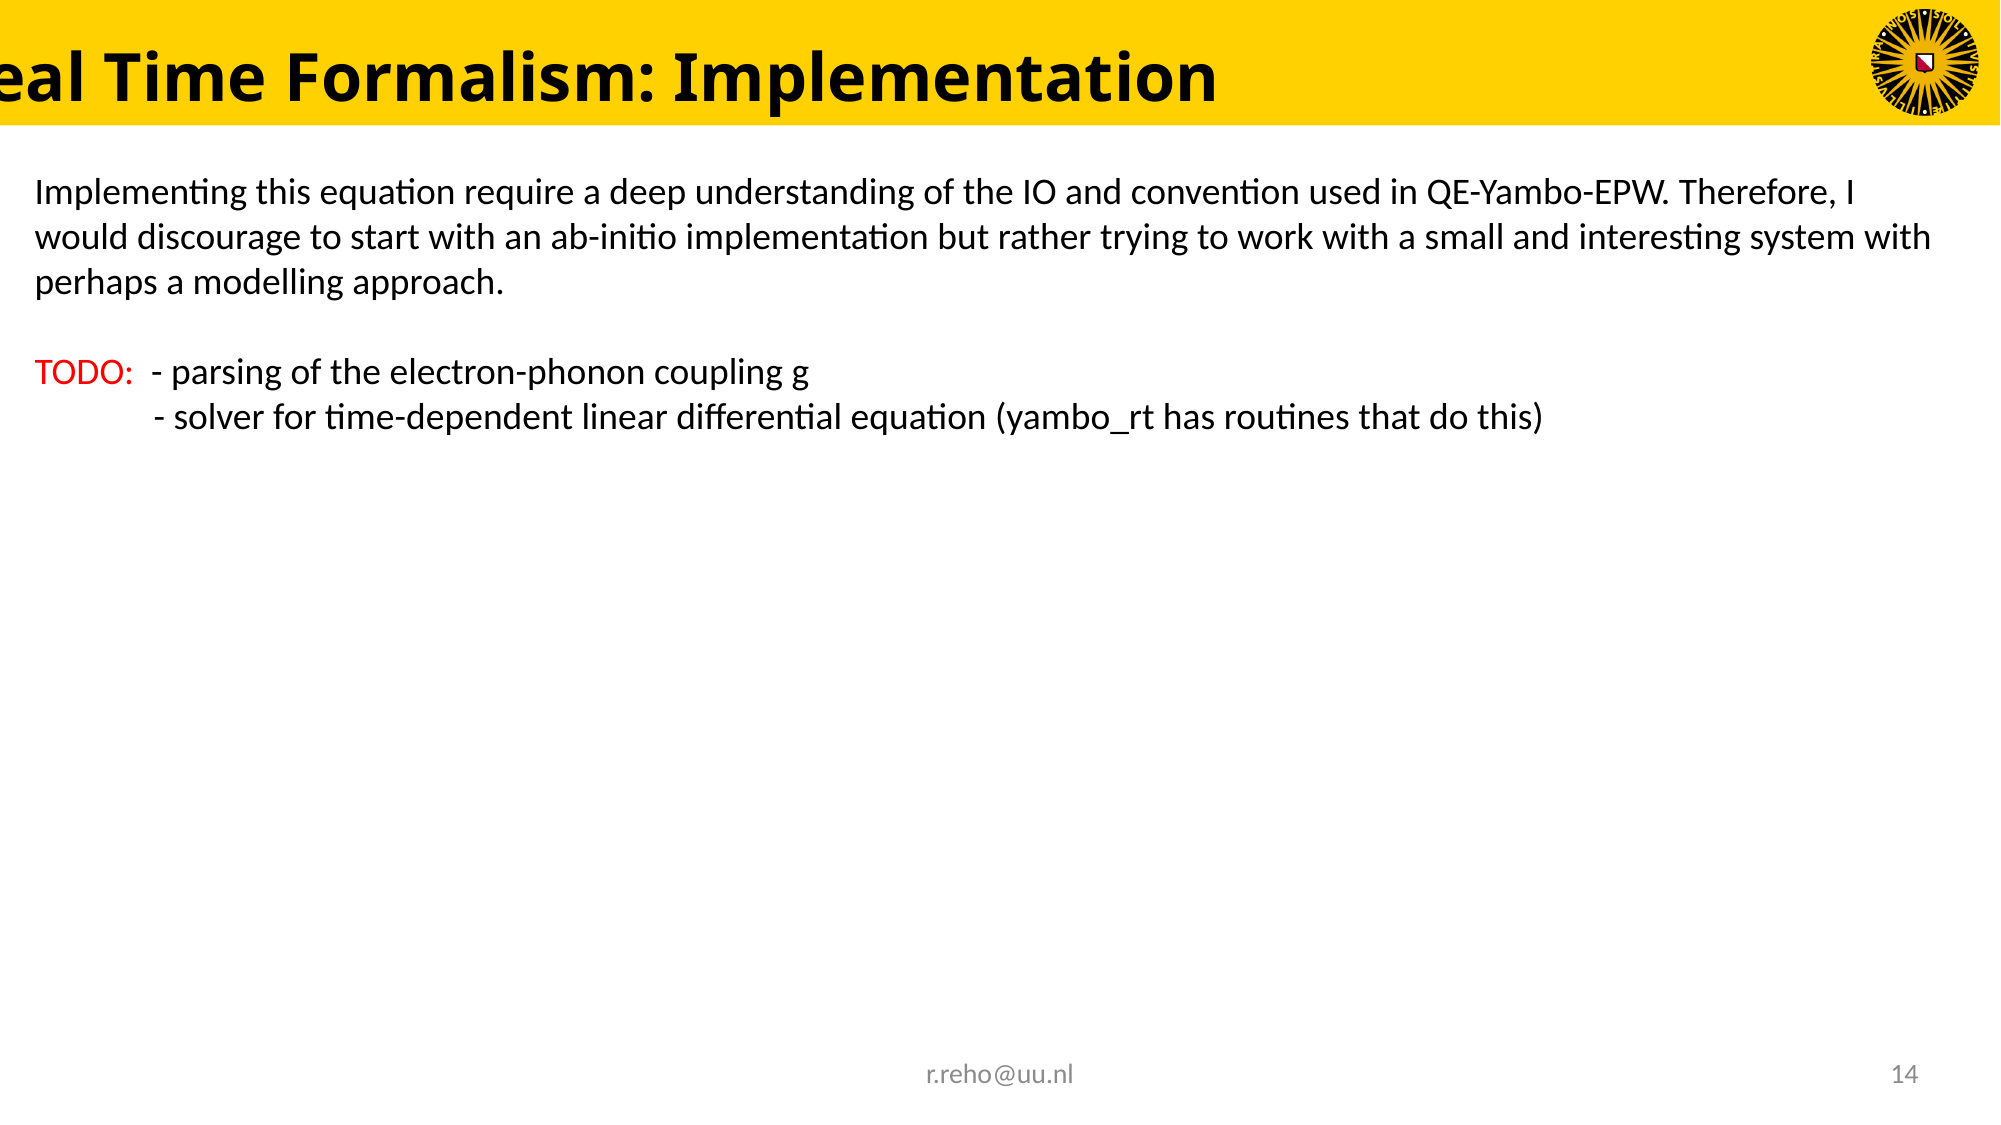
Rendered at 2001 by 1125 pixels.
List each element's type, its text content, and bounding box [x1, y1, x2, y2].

text_box Implementing this equation require a deep understanding of the IO and convention used in QE-Yambo-EPW. Therefore, I would discourage to start with an ab-initio implementation but rather trying to work with a small and interesting system with perhaps a modelling approach. TODO: - parsing of the electron-phonon coupling g - solver for time-dependent linear differential equation (yambo_rt has routines that do this) [19, 159, 1958, 490]
footer r.reho@uu.nl [746, 1042, 1254, 1103]
slide_number 14 [1595, 1042, 1934, 1103]
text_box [0, 0, 2000, 126]
